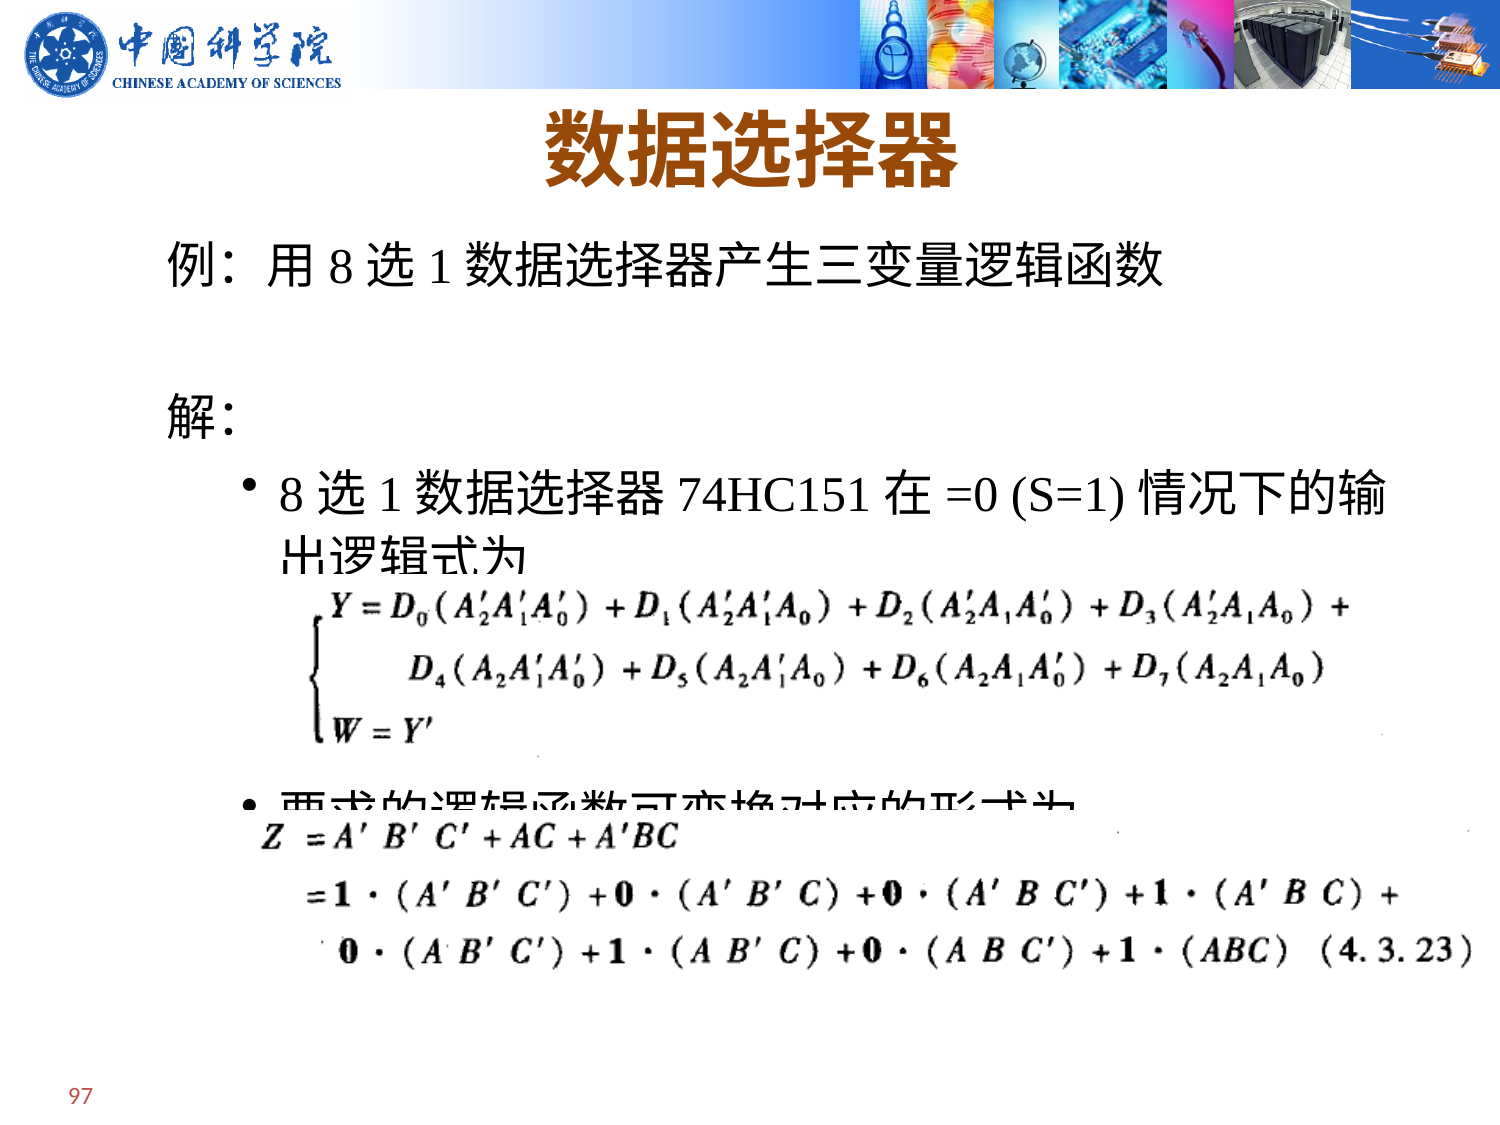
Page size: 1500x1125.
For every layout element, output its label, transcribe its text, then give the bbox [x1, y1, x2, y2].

picture [264, 573, 1403, 759]
picture [860, 0, 1500, 89]
picture [242, 810, 1500, 988]
title 数据选择器 [76, 90, 1427, 220]
picture [23, 10, 349, 102]
